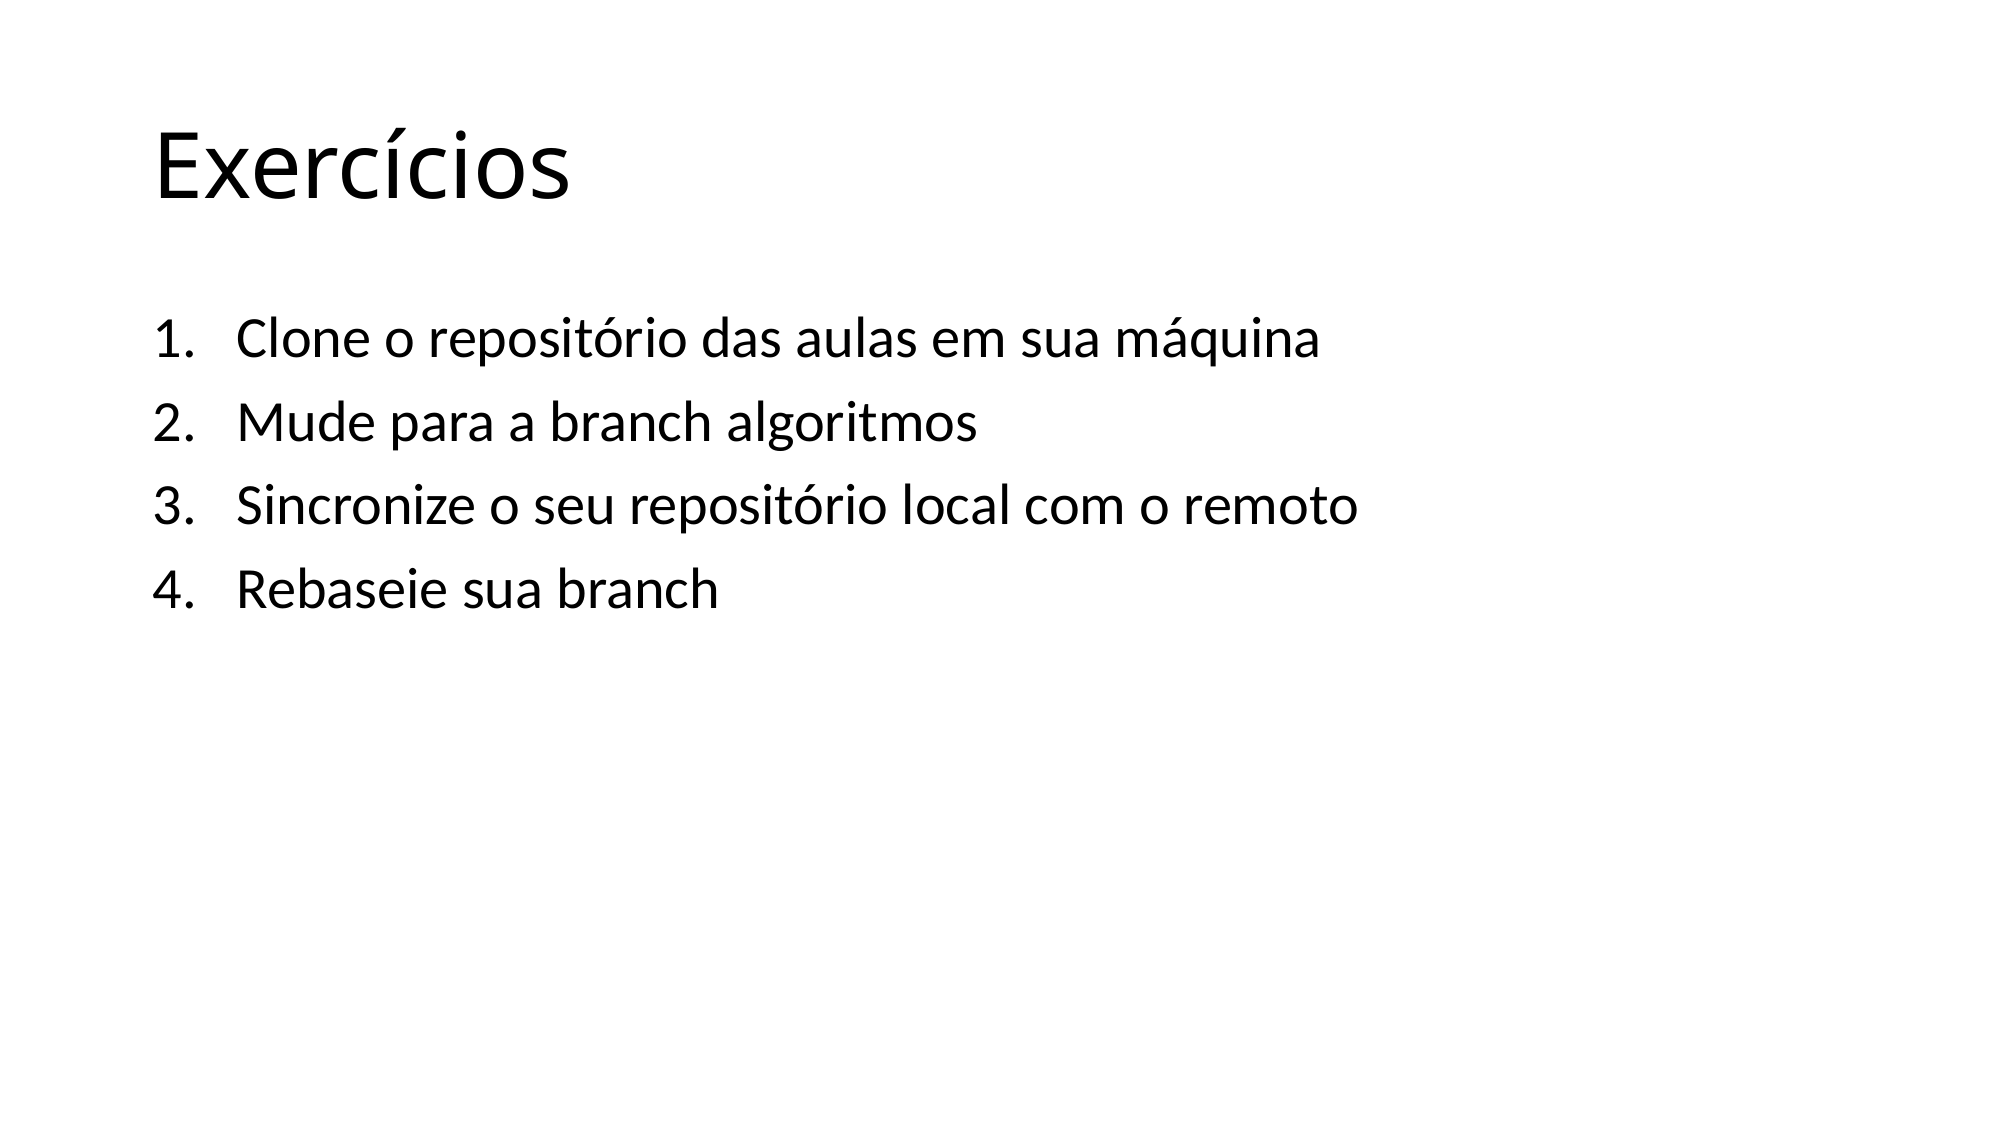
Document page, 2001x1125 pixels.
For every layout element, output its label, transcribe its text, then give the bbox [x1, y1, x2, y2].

list Clone o repositório das aulas em sua máquina Mude para a branch algoritmos Sincronize o seu repositório local com o remoto Rebaseie sua branch [137, 299, 1863, 1014]
title Exercícios [137, 59, 1863, 278]
